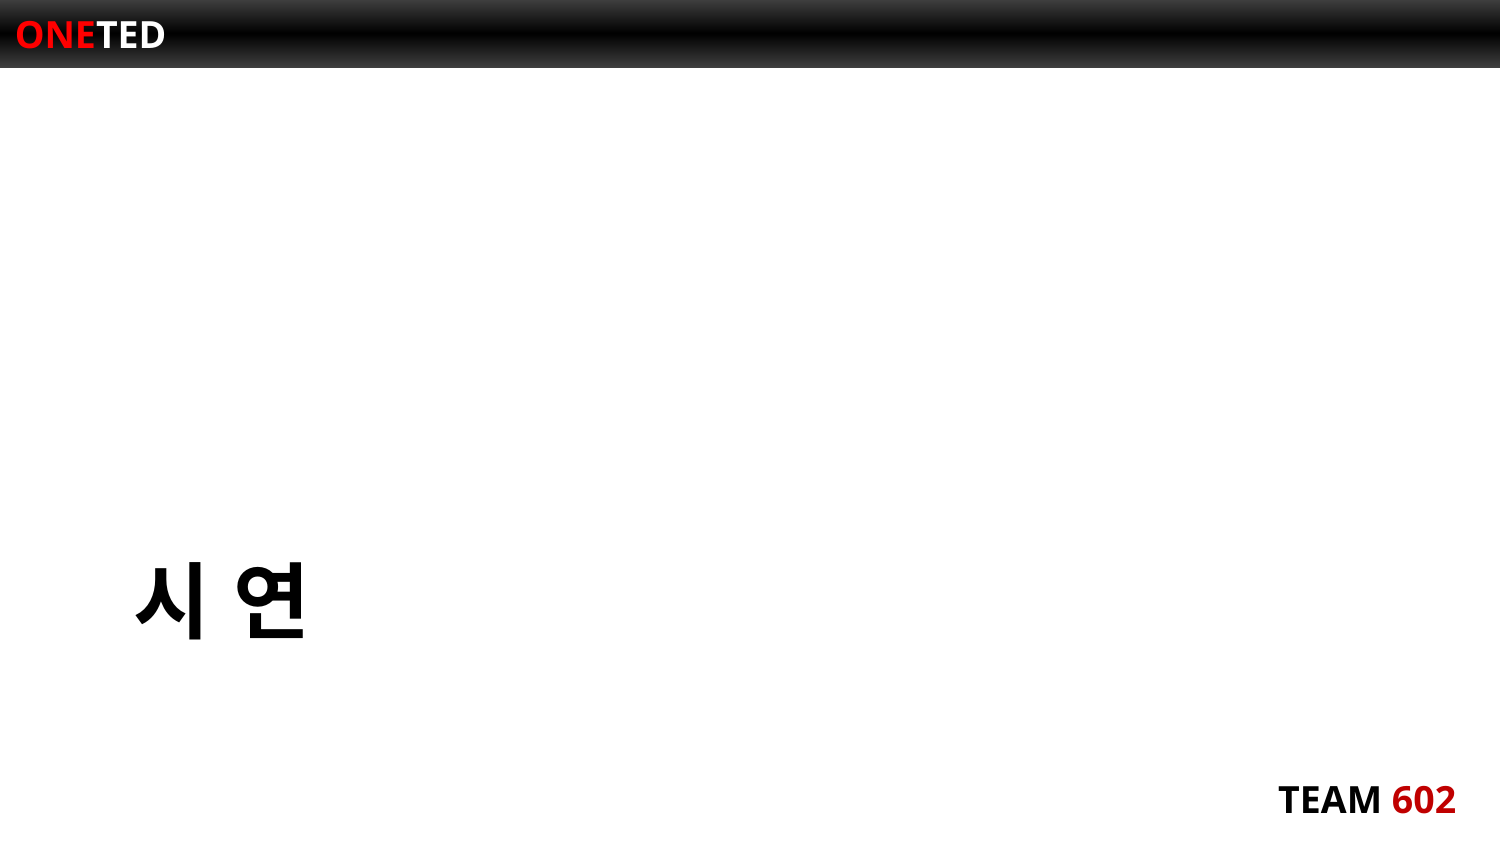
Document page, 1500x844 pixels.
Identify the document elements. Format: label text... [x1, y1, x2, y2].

title 시 연 [118, 542, 1394, 710]
